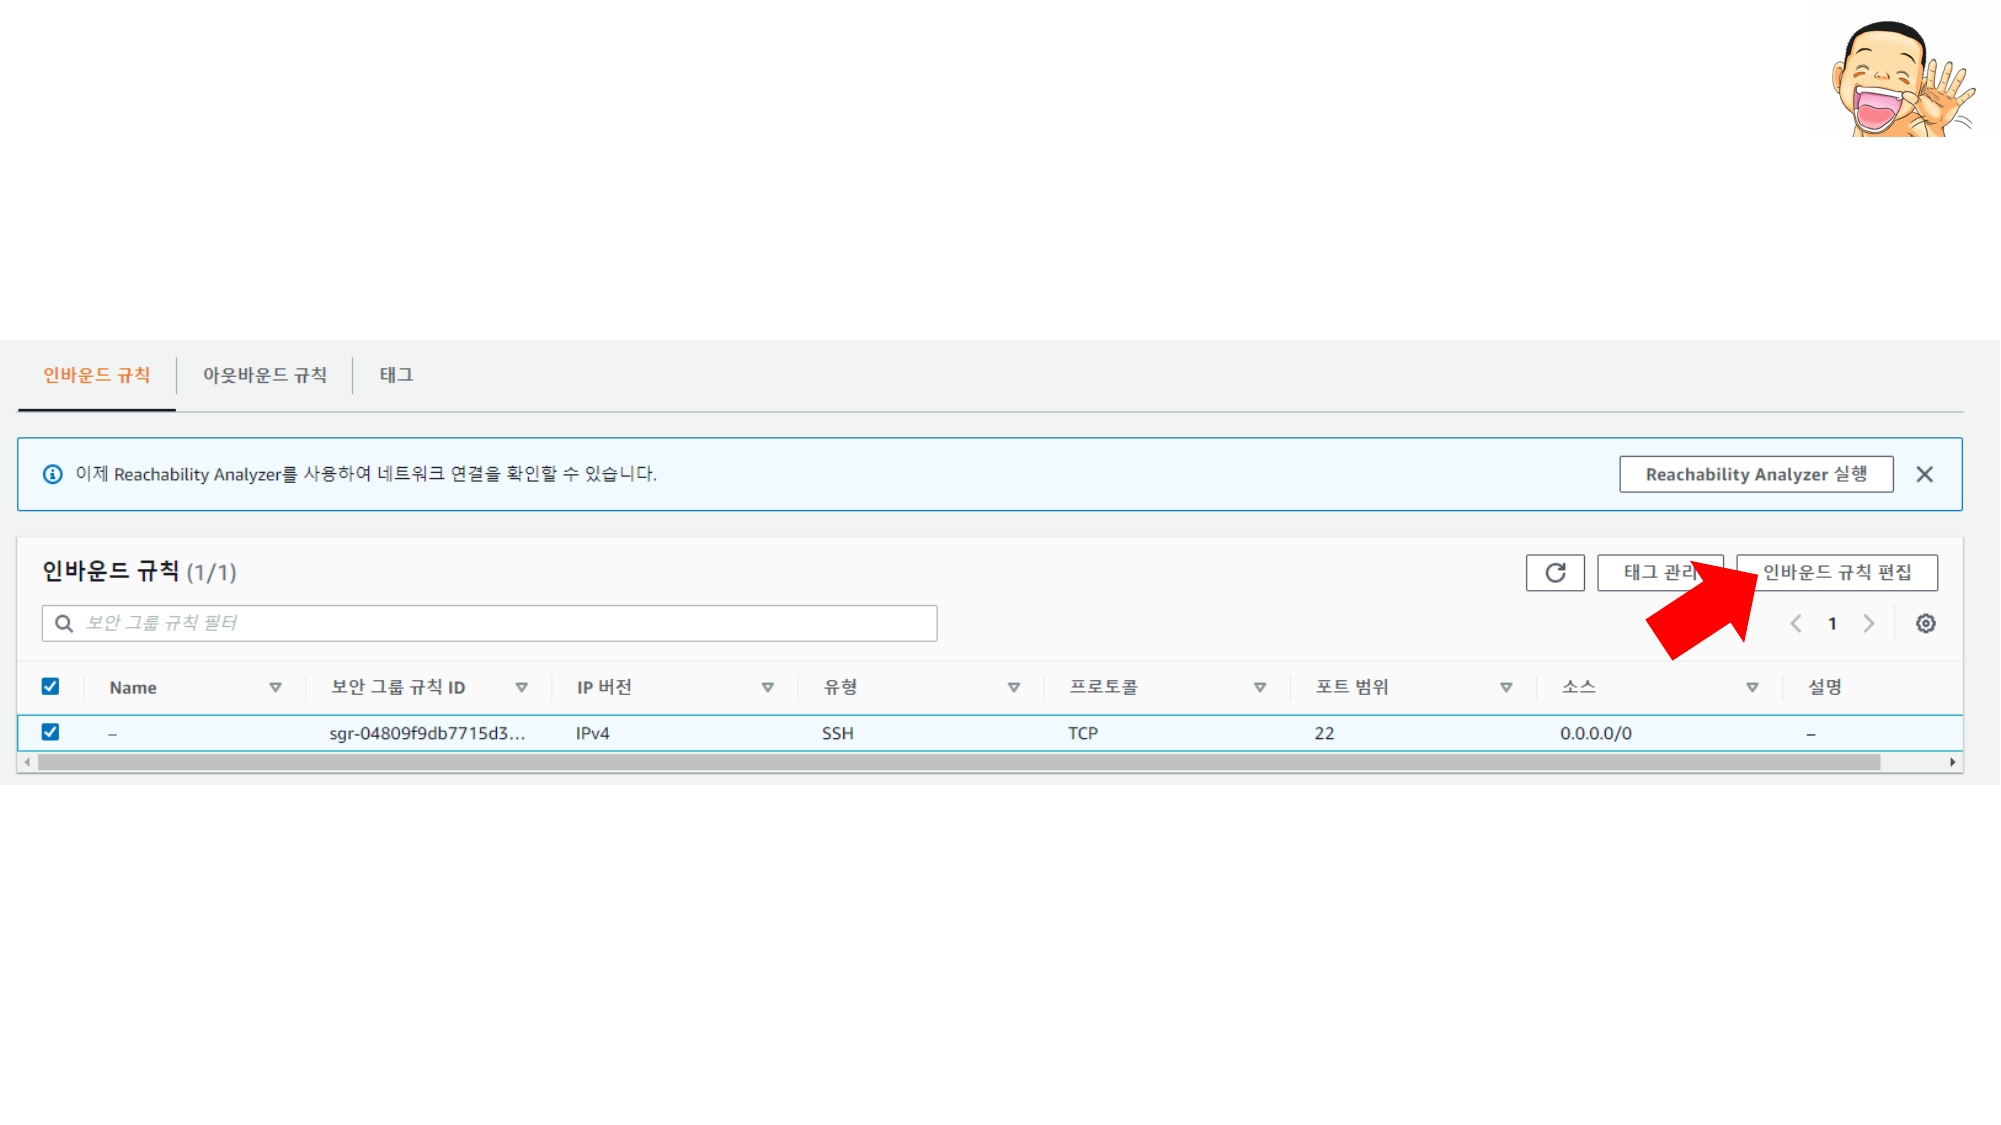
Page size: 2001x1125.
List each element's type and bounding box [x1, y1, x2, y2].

picture [1808, 0, 2000, 137]
picture [0, 340, 2000, 785]
